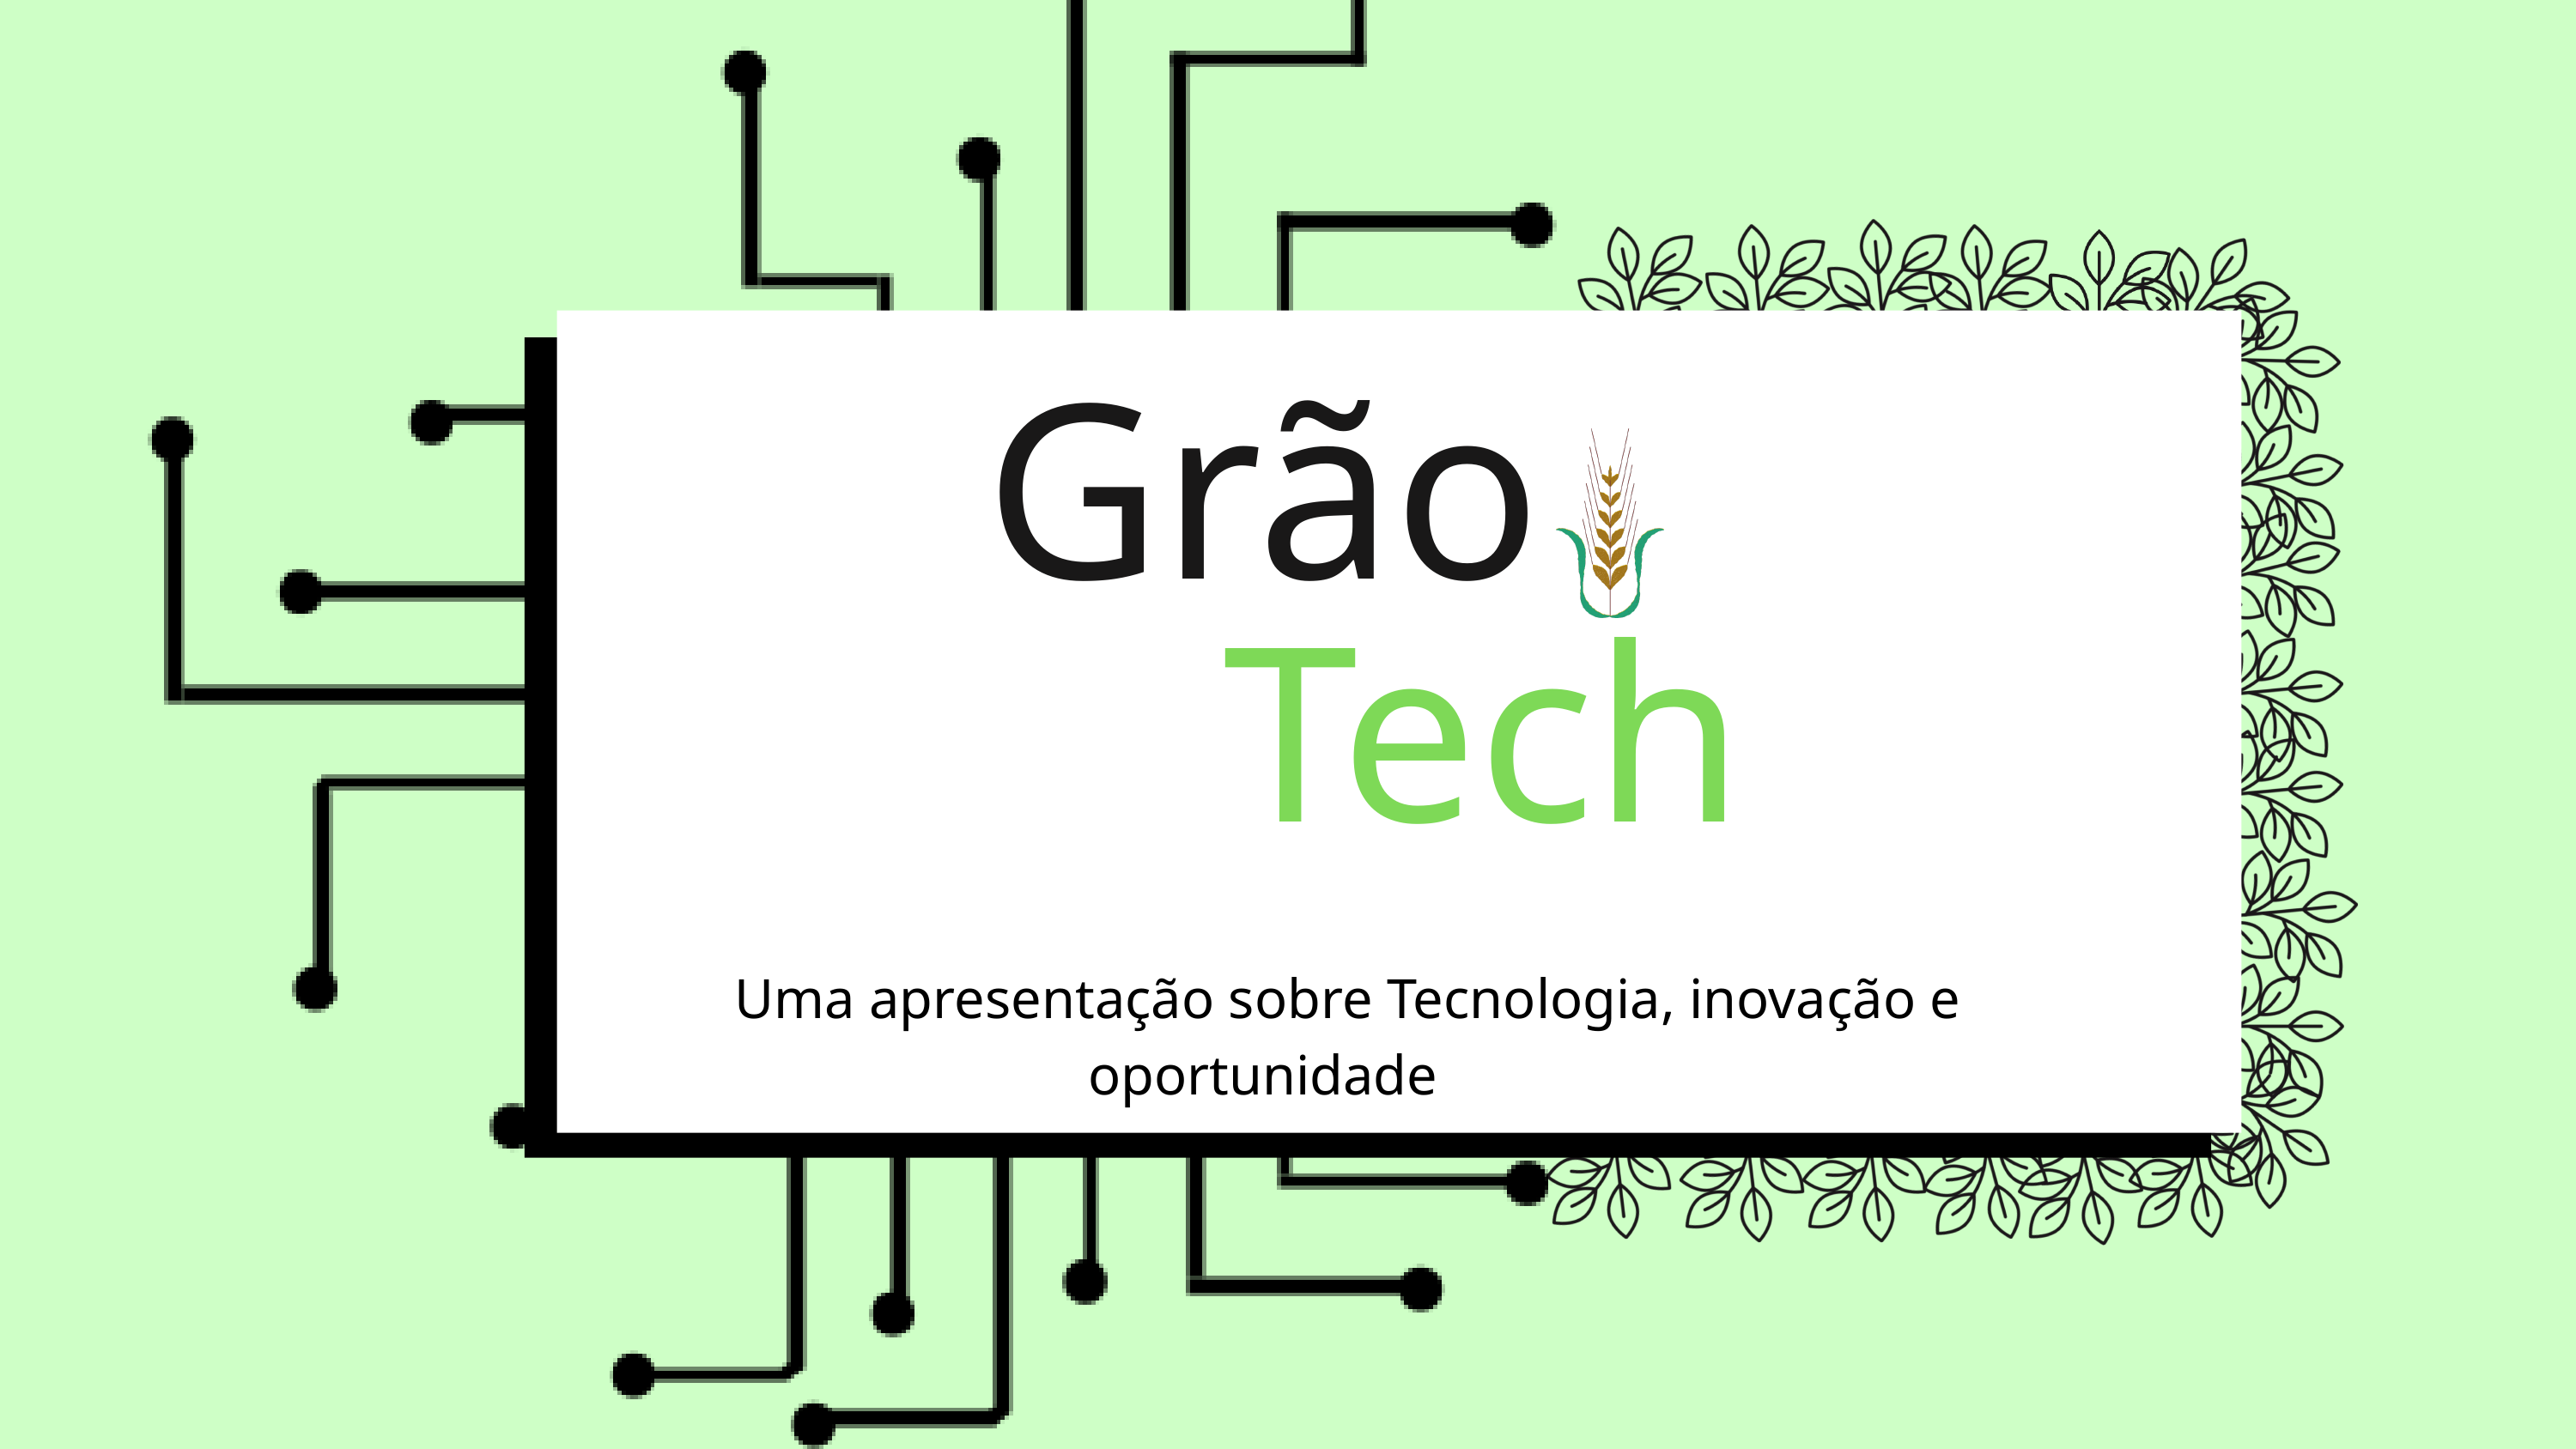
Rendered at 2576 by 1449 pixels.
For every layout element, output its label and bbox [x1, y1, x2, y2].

text_box [538, 357, 1989, 1025]
text_box [1693, 435, 2184, 1041]
picture [144, 0, 2364, 1449]
